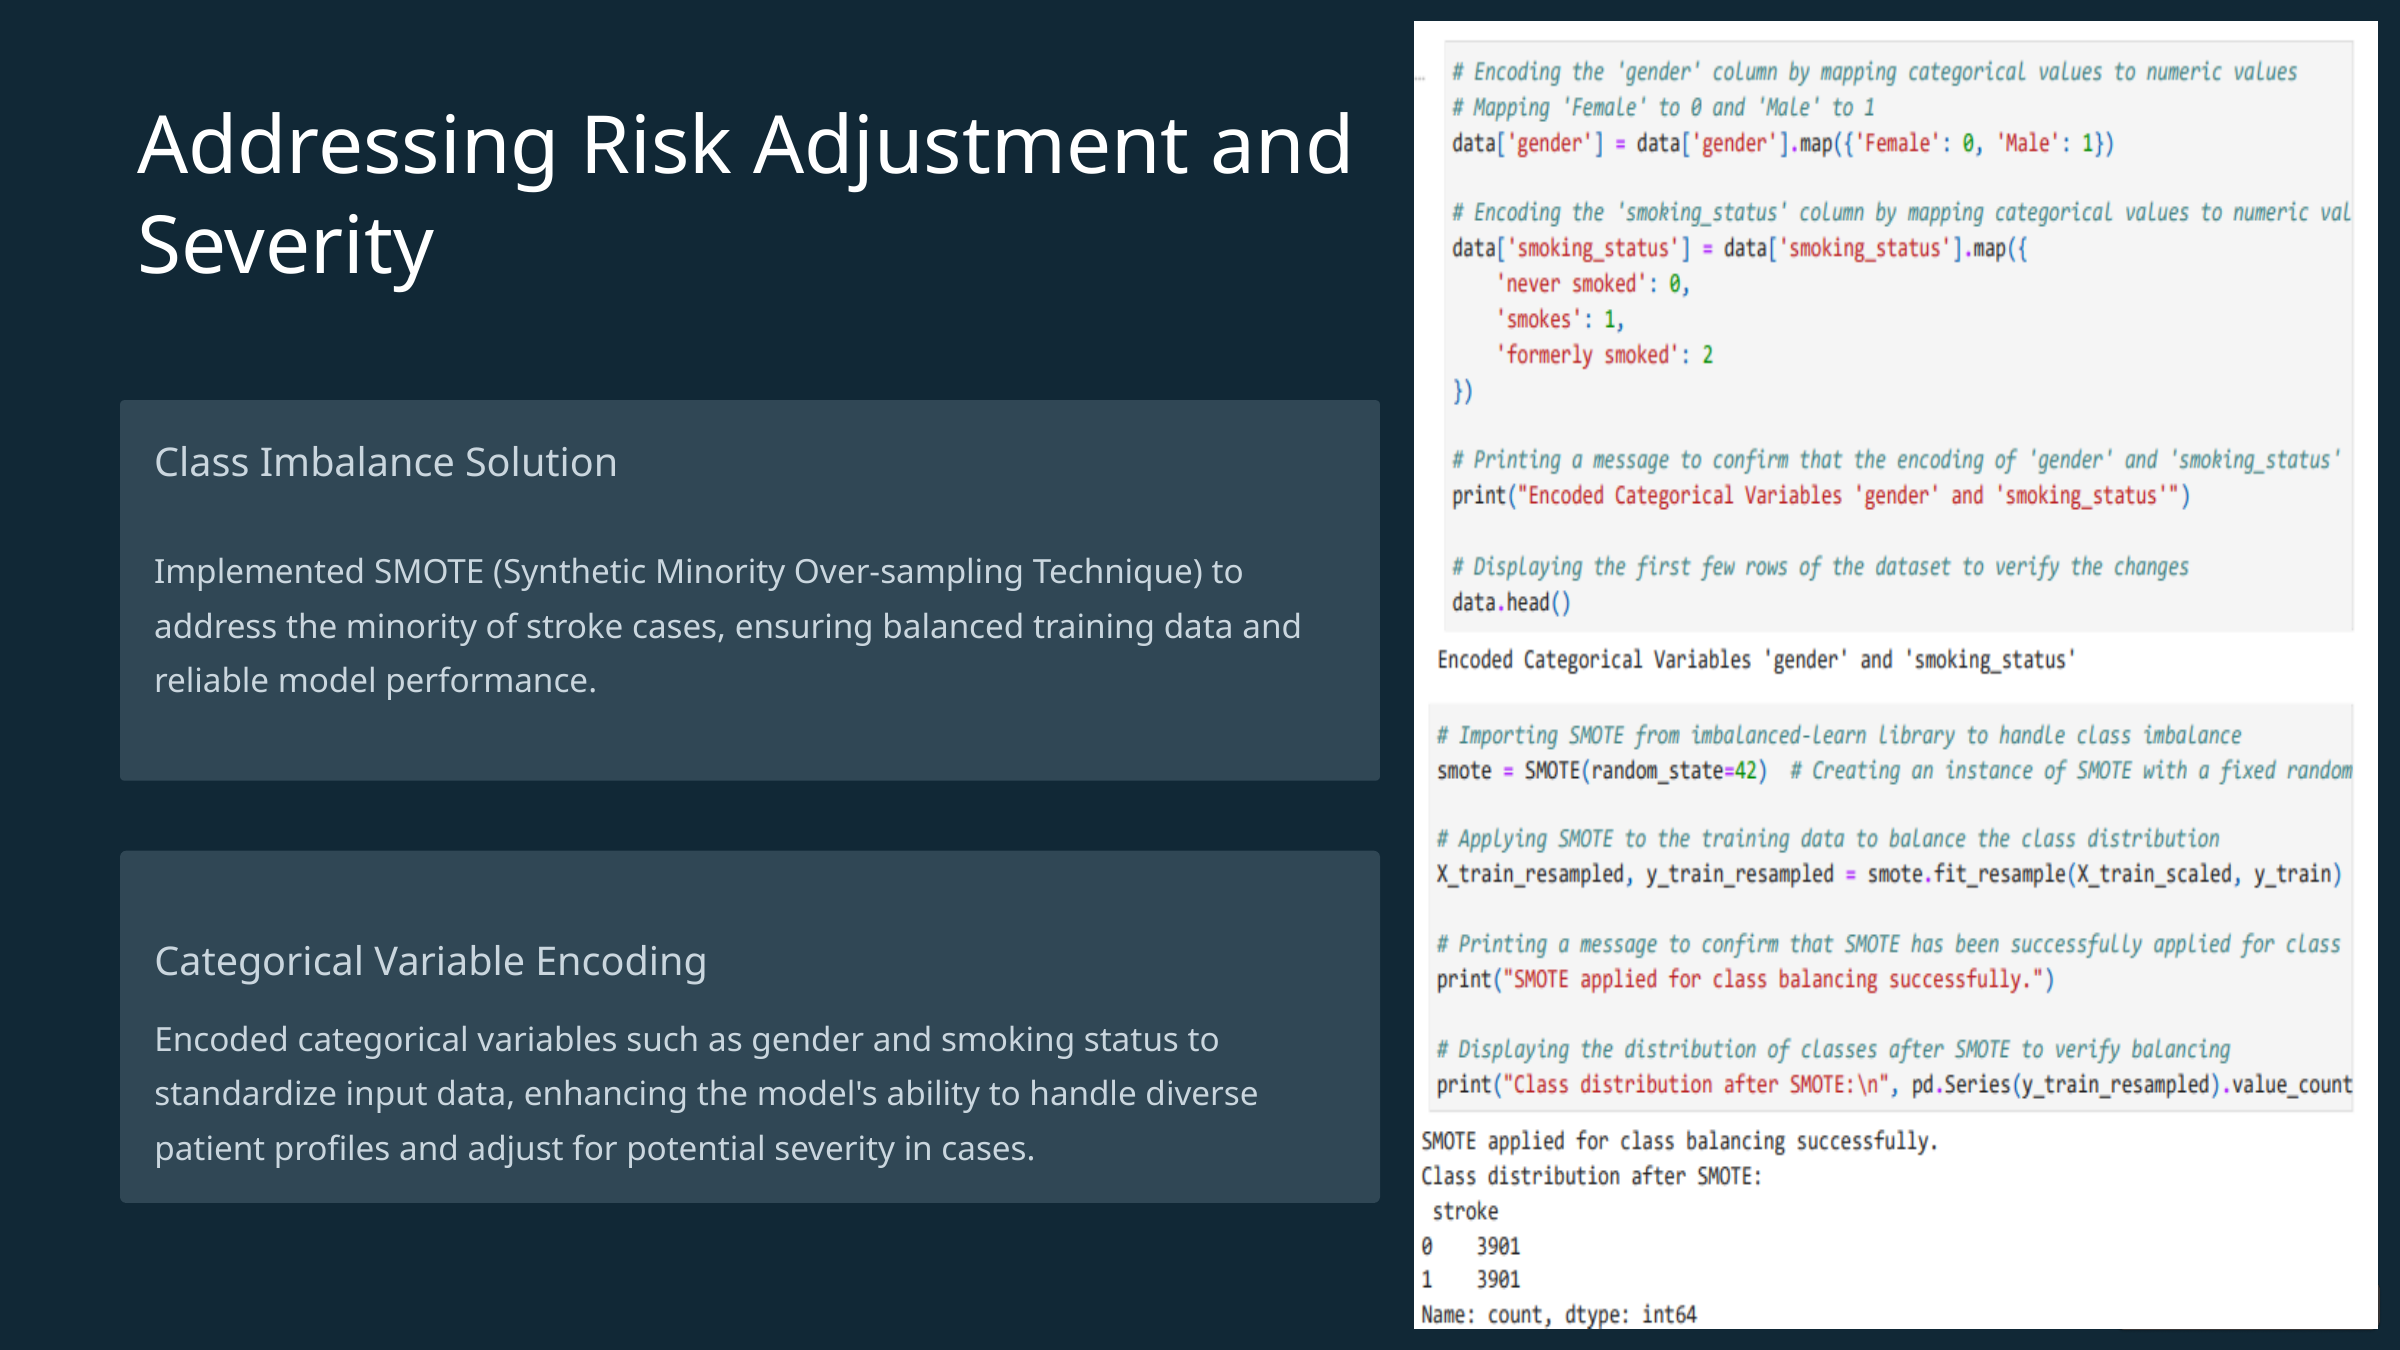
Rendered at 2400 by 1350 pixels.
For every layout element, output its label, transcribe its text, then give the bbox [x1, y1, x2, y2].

text_box Categorical Variable Encoding [154, 933, 880, 984]
text_box Implemented SMOTE (Synthetic Minority Over-sampling Technique) to address the minority of stroke cases, ensuring balanced training data and reliable model performance. [154, 536, 1312, 811]
text_box [120, 400, 1381, 781]
text_box Addressing Risk Adjustment and Severity [137, 89, 1398, 292]
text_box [1414, 21, 2378, 1329]
text_box Encoded categorical variables such as gender and smoking status to standardize input data, enhancing the model's ability to handle diverse patient profiles and adjust for potential severity in cases. [154, 1004, 1346, 1169]
text_box Class Imbalance Solution [154, 434, 826, 536]
picture [2106, 1271, 2389, 1339]
text_box [120, 850, 1381, 1203]
